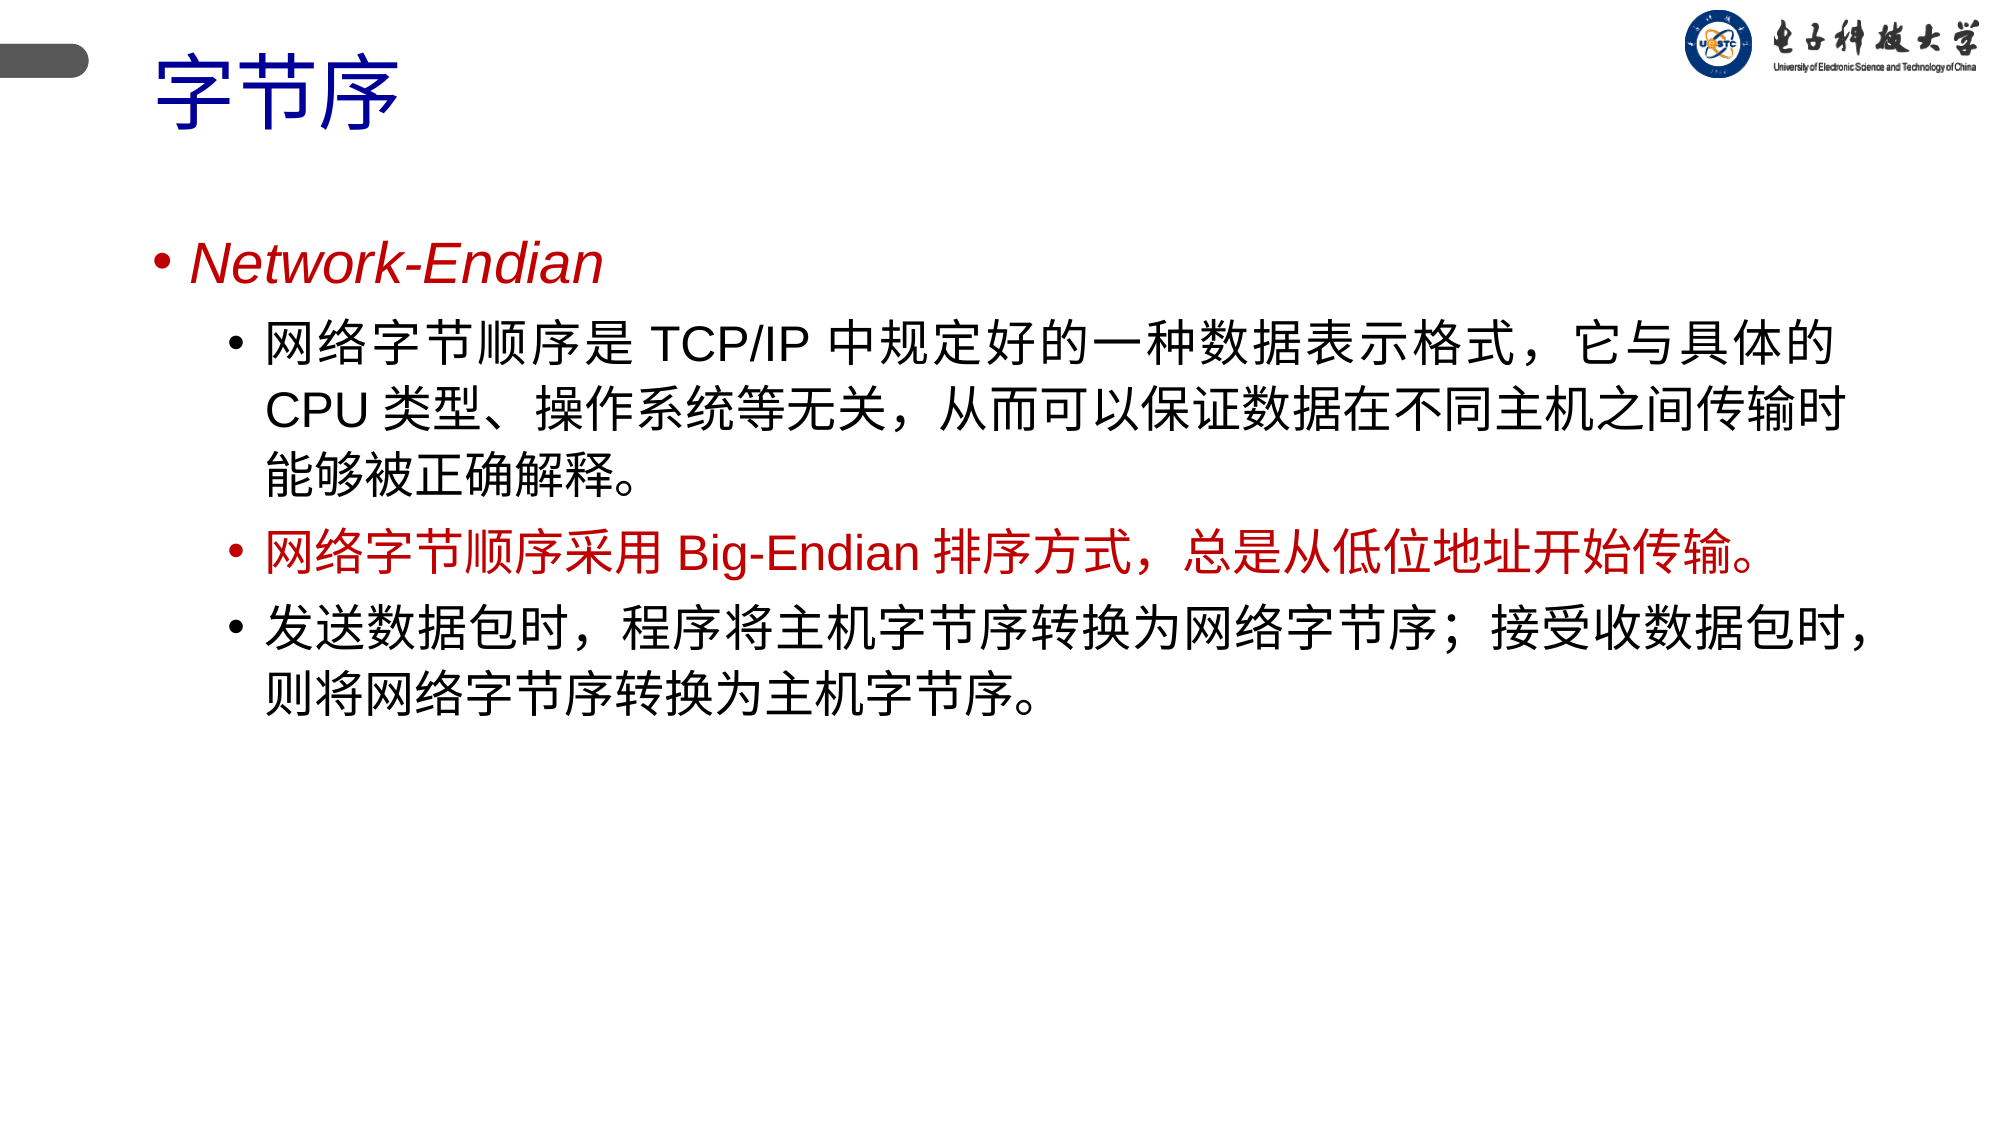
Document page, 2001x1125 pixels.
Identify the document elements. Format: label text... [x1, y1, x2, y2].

title 字节序 [137, 43, 1686, 174]
list Network-Endian 网络字节顺序是TCP/IP中规定好的一种数据表示格式，它与具体的CPU类型、操作系统等无关，从而可以保证数据在不同主机之间传输时能够被正确解释。 网络字节顺序采用Big-Endian排序方式，总是从低位地址开始传输。 发送数据包时，程序将主机字节序转换为网络字节序；接受收数据包时，则将网络字节序转换为主机字节序。 [137, 211, 1863, 1097]
picture [1685, 10, 1979, 78]
